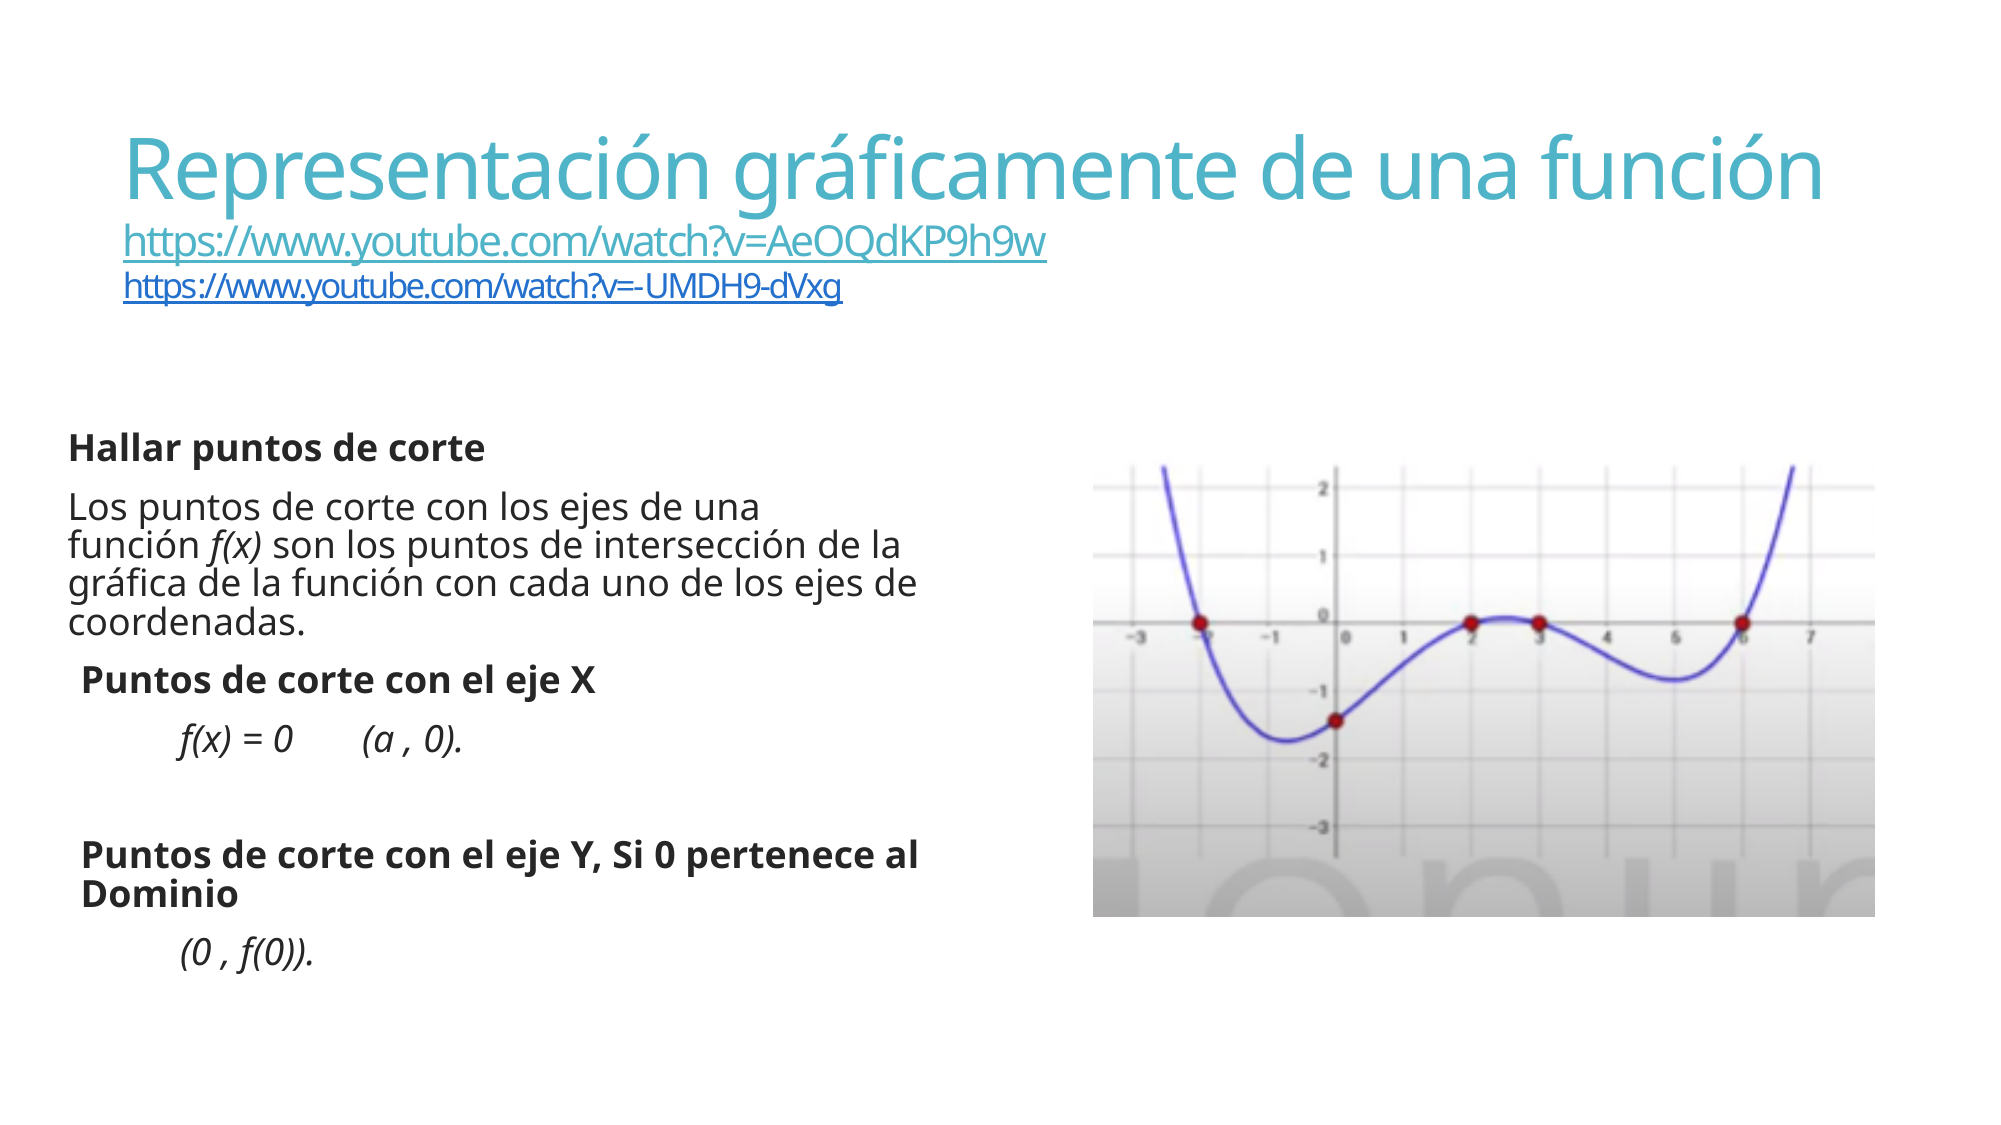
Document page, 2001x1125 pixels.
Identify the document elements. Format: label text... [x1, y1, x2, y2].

list Hallar puntos de corte Los puntos de corte con los ejes de una función f(x) son los puntos de intersección de la gráfica de la función con cada uno de los ejes de coordenadas. Puntos de corte con el eje X f(x) = 0 (a , 0). Puntos de corte con el eje Y, Si 0 pertenece al Dominio (0 , f(0)). [52, 423, 1024, 987]
title Representación gráficamente de una función https://www.youtube.com/watch?v=AeOQdKP9h9w https://www.youtube.com/watch?v=-UMDH9-dVxg [107, 81, 1875, 354]
picture [1093, 440, 1876, 918]
